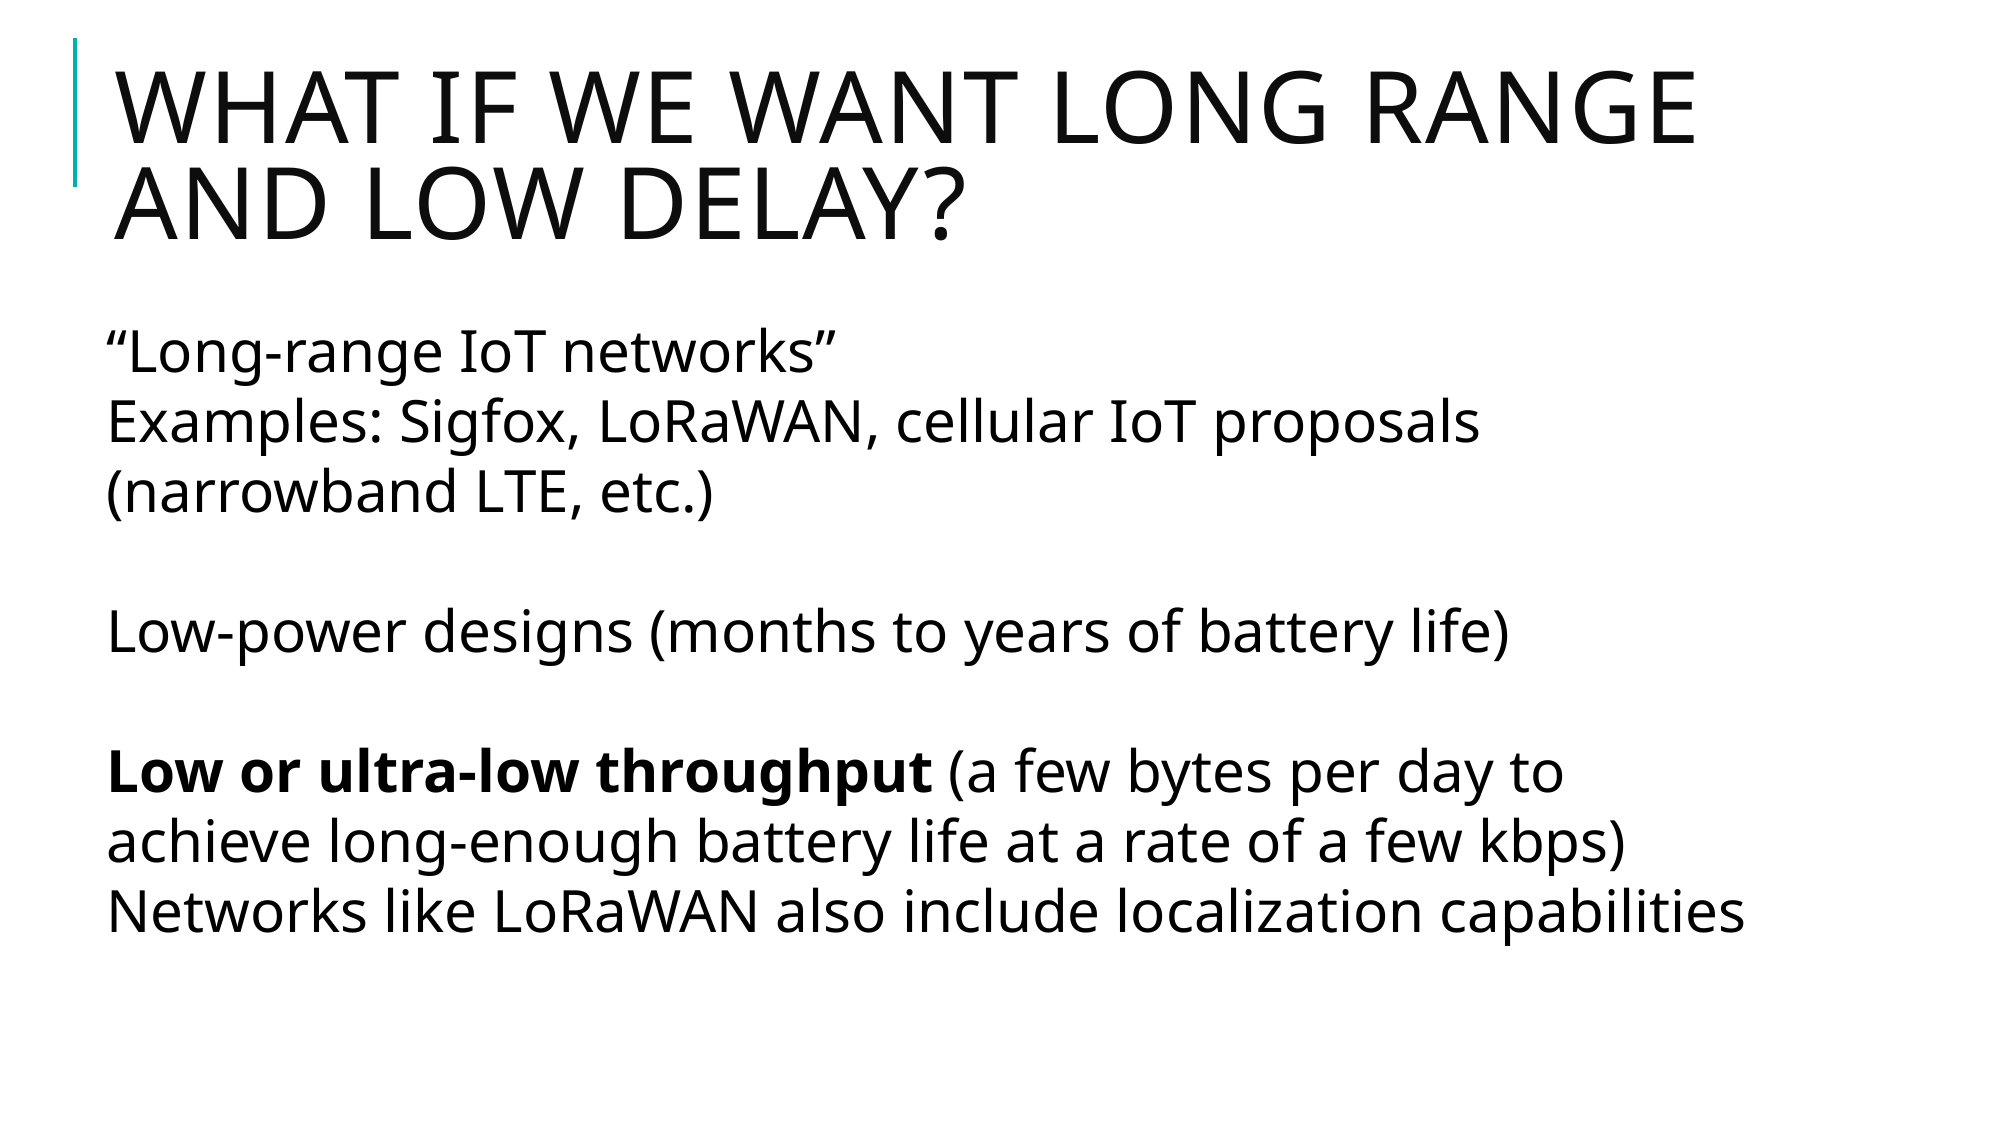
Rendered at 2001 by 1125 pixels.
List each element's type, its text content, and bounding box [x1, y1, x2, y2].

text_box “Long-range IoT networks” Examples: Sigfox, LoRaWAN, cellular IoT proposals (narrowband LTE, etc.) Low-power designs (months to years of battery life) Low or ultra-low throughput (a few bytes per day to achieve long-enough battery life at a rate of a few kbps) Networks like LoRaWAN also include localization capabilities [91, 306, 1762, 952]
title What if we want long range and low delay? [99, 59, 1825, 278]
